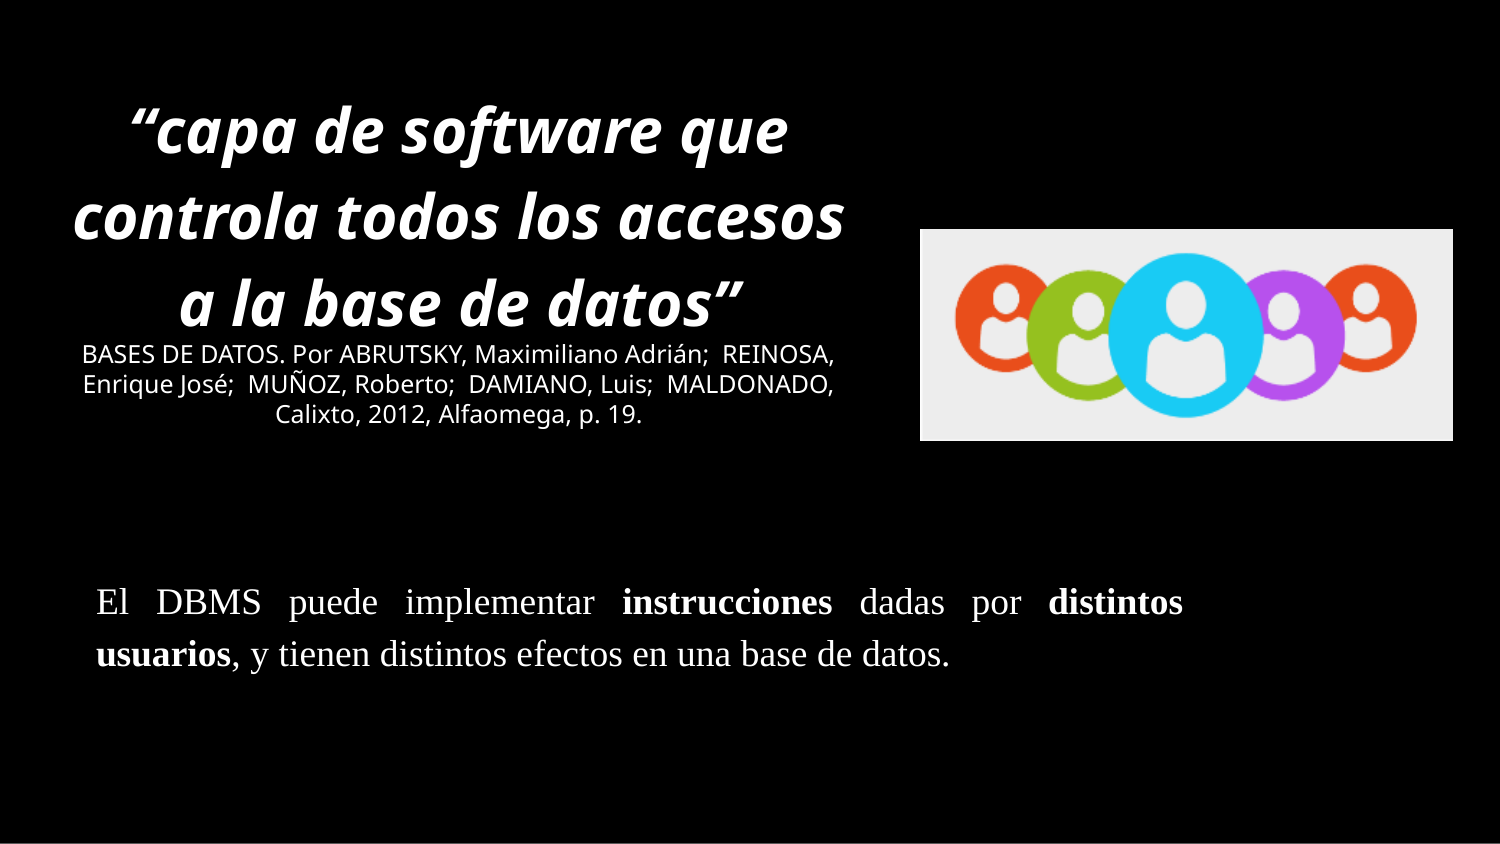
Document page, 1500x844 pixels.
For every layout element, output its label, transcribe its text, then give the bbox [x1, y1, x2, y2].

text_box El DBMS puede implementar instrucciones dadas por distintos usuarios, y tienen distintos efectos en una base de datos. [81, 555, 1199, 741]
title “capa de software que controla todos los accesos a la base de datos” BASES DE DATOS. Por ABRUTSKY, Maximiliano Adrián; REINOSA, Enrique José; MUÑOZ, Roberto; DAMIANO, Luis; MALDONADO, Calixto, 2012, Alfaomega, p. 19. [54, 46, 864, 463]
picture [920, 229, 1454, 441]
